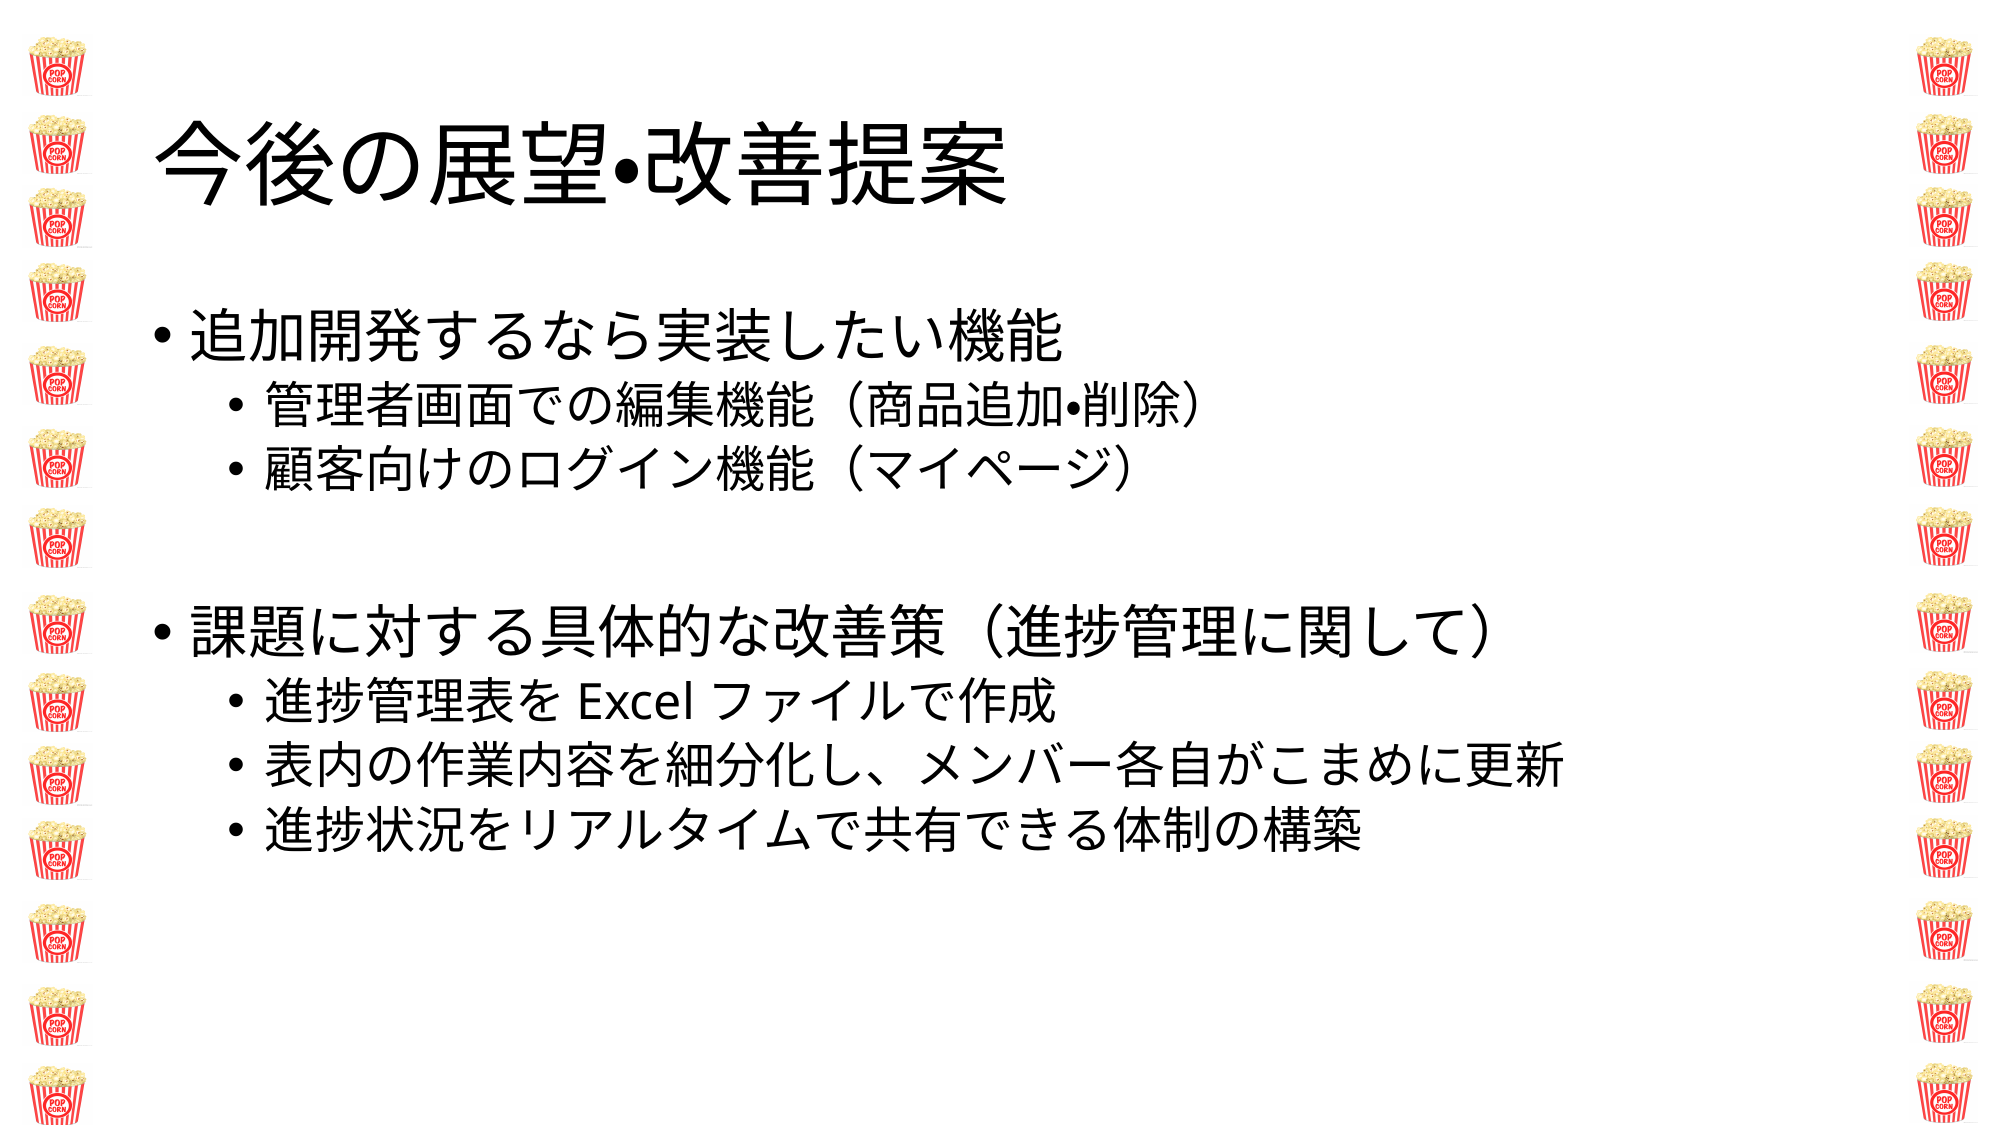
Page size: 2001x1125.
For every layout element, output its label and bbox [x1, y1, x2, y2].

text_box [21, 33, 1979, 1125]
